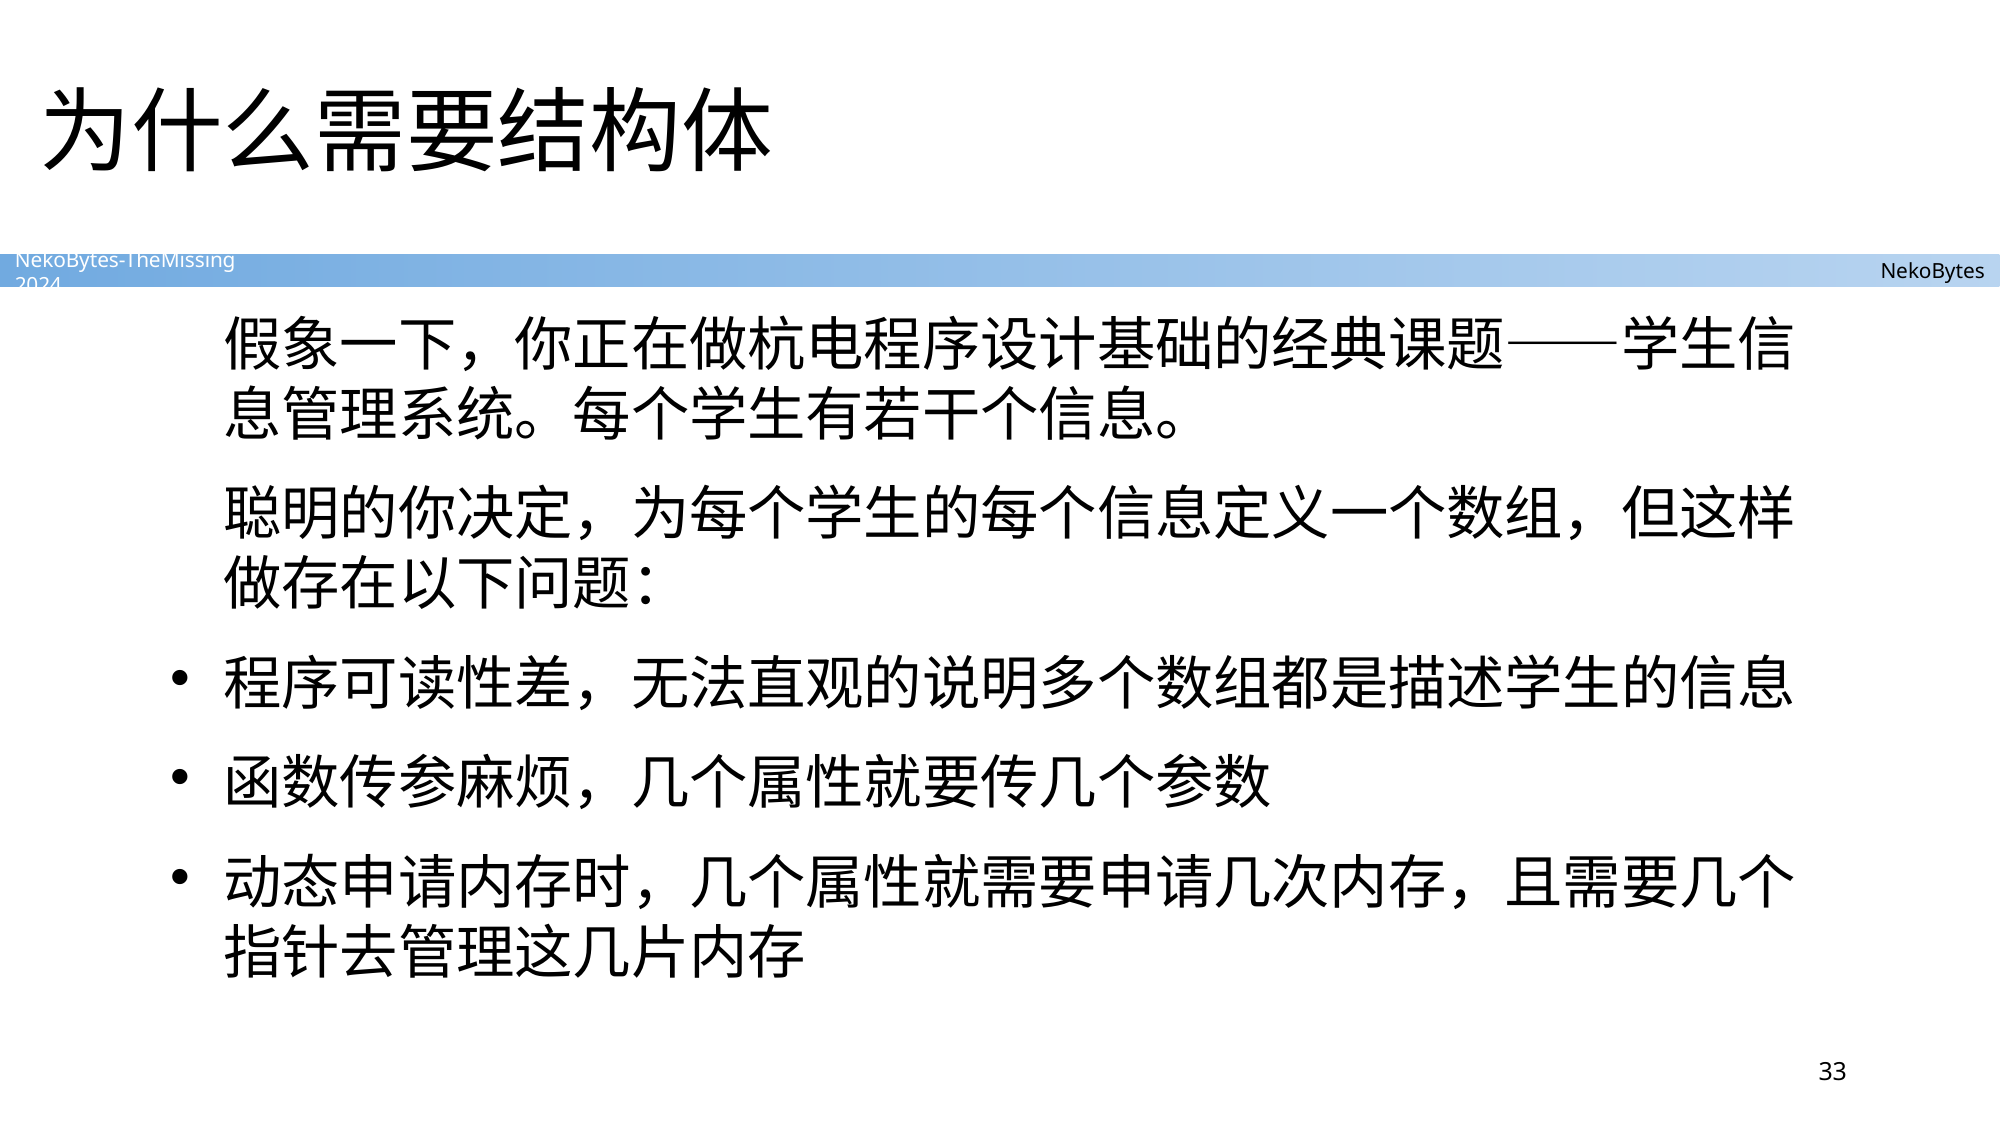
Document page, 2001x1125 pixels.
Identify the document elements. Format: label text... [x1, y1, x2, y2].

title 为什么需要结构体 [39, 73, 1764, 183]
list 假象一下，你正在做杭电程序设计基础的经典课题——学生信息管理系统。每个学生有若干个信息。 聪明的你决定，为每个学生的每个信息定义一个数组，但这样做存在以下问题： 程序可读性差，无法直观的说明多个数组都是描述学生的信息 函数传参麻烦，几个属性就要传几个参数 动态申请内存时，几个属性就需要申请几次内存，且需要几个指针去管理这几片内存 [137, 299, 1862, 1013]
slide_number 33 [1412, 1042, 1862, 1103]
